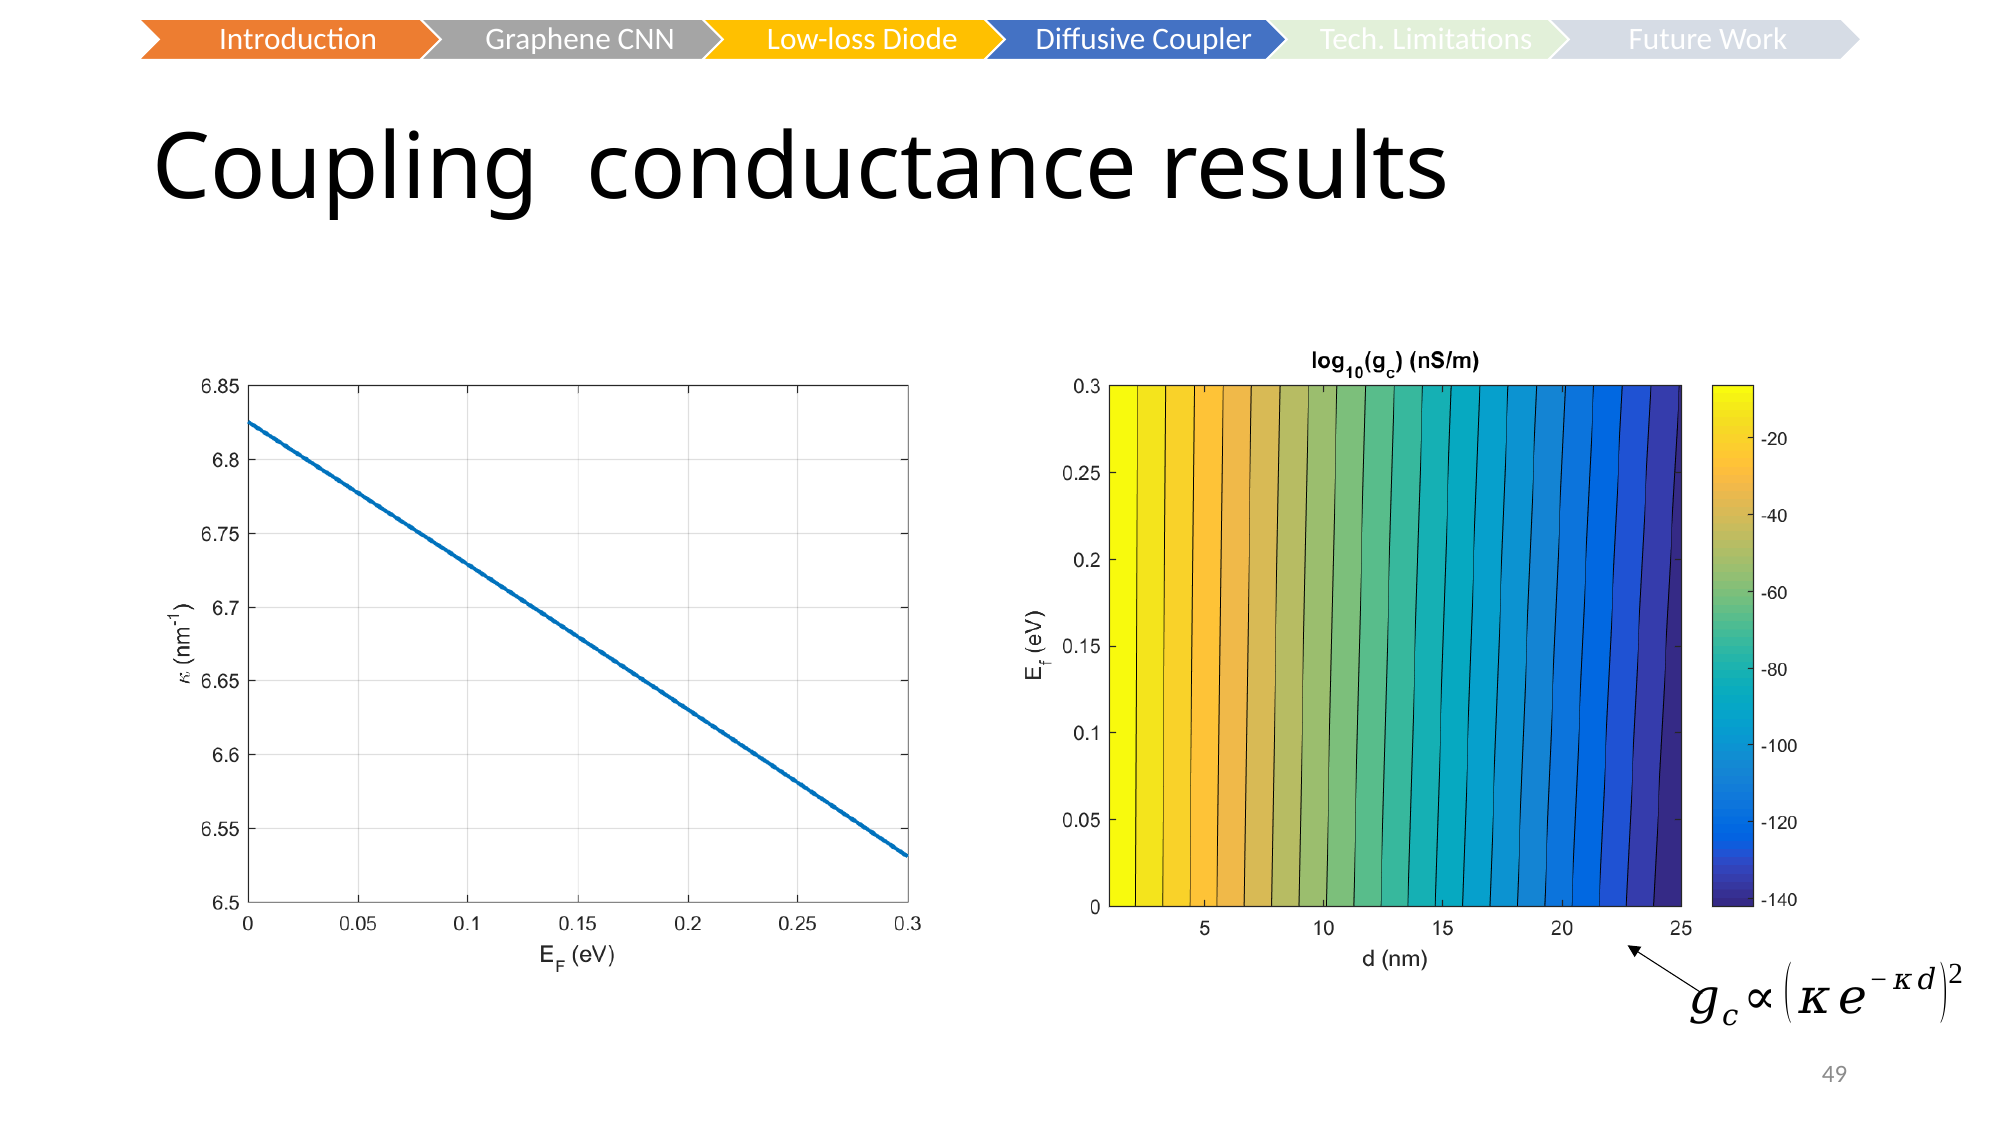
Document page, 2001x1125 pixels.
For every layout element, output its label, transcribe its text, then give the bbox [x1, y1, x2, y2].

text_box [1627, 945, 1703, 994]
title Coupling conductance results [137, 60, 1863, 278]
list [137, 337, 988, 976]
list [1012, 337, 1863, 976]
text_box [137, 18, 1863, 60]
slide_number 49 [1412, 1042, 1863, 1103]
